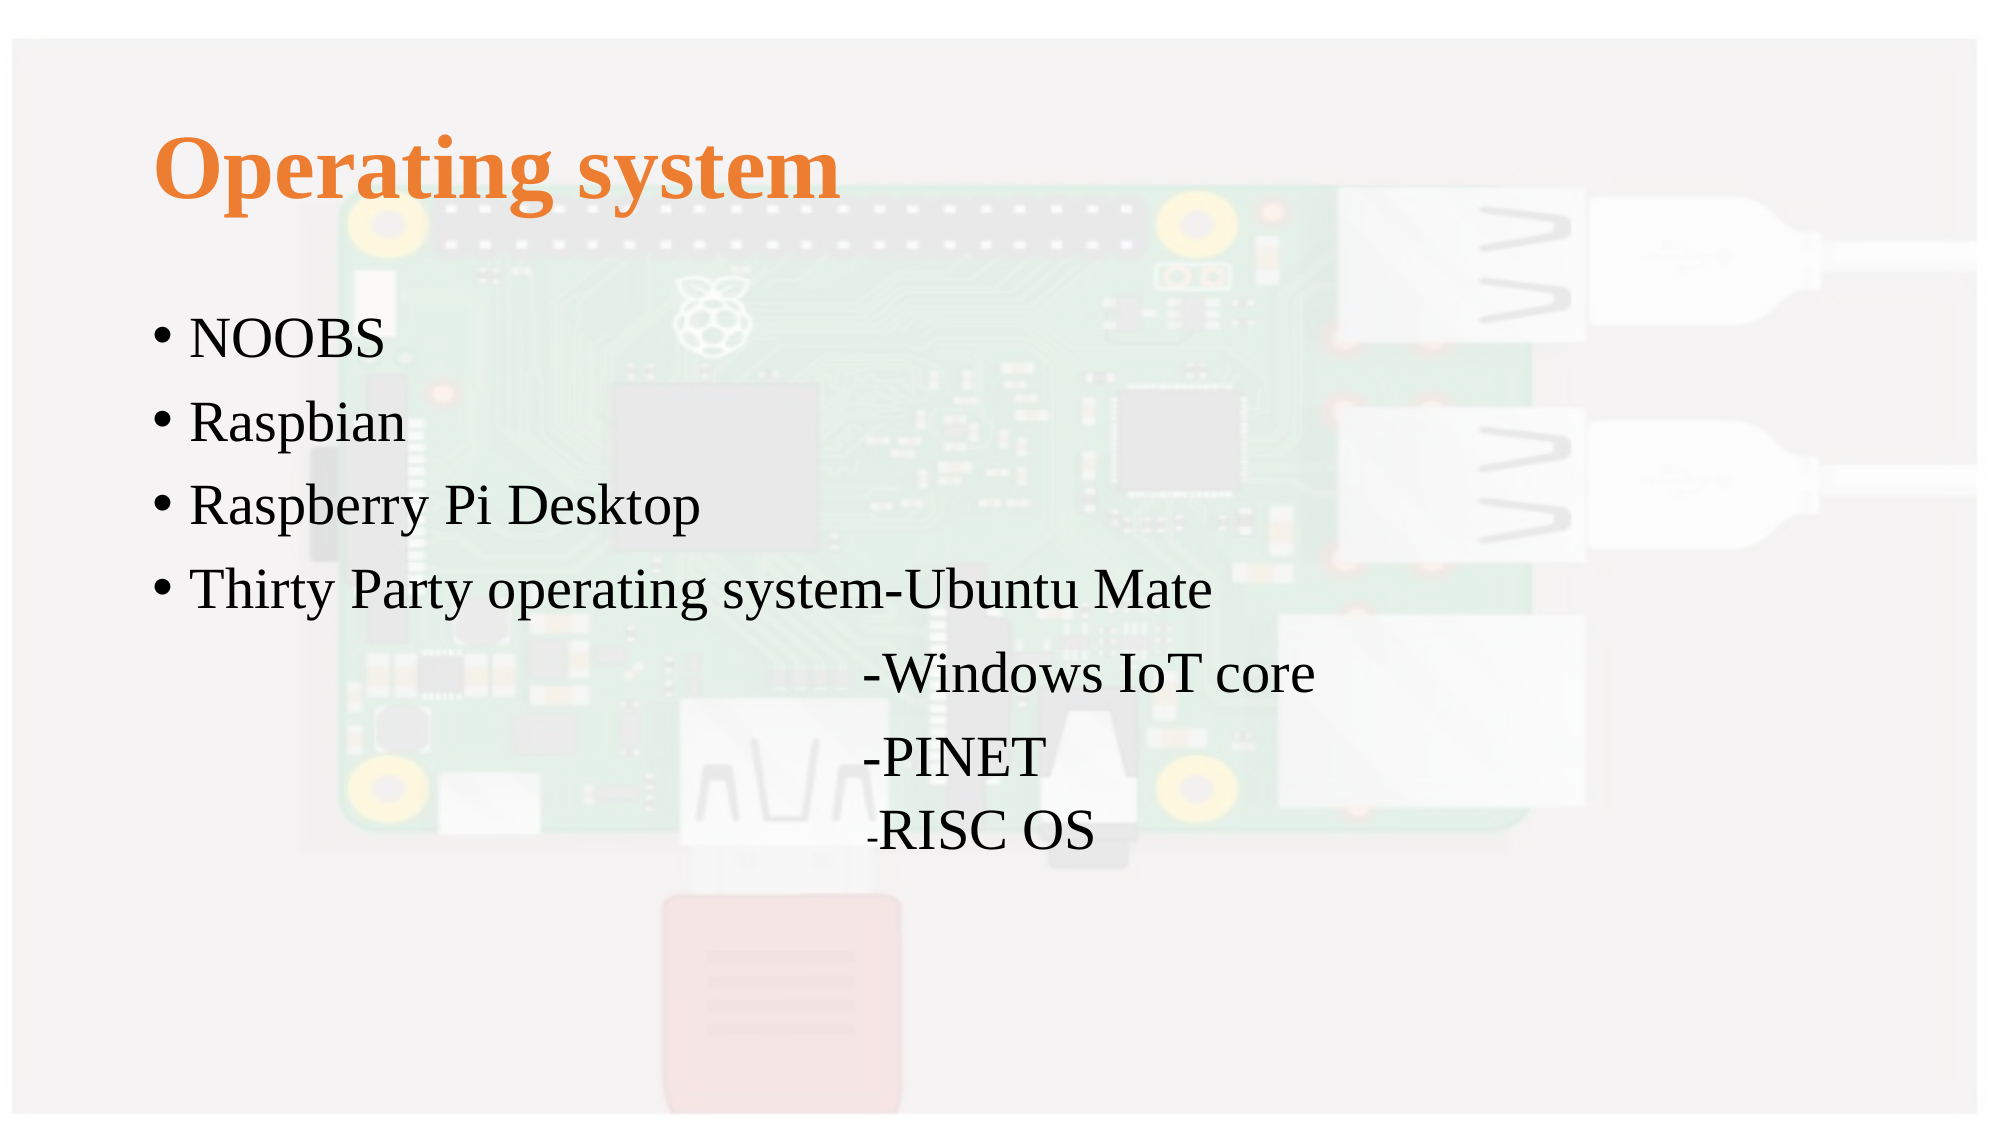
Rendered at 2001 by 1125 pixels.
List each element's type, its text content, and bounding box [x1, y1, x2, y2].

title Operating system [137, 59, 1863, 278]
list NOOBS Raspbian Raspberry Pi Desktop Thirty Party operating system-Ubuntu Mate -Windows IoT core -PINET -RISC OS [137, 299, 1863, 1014]
